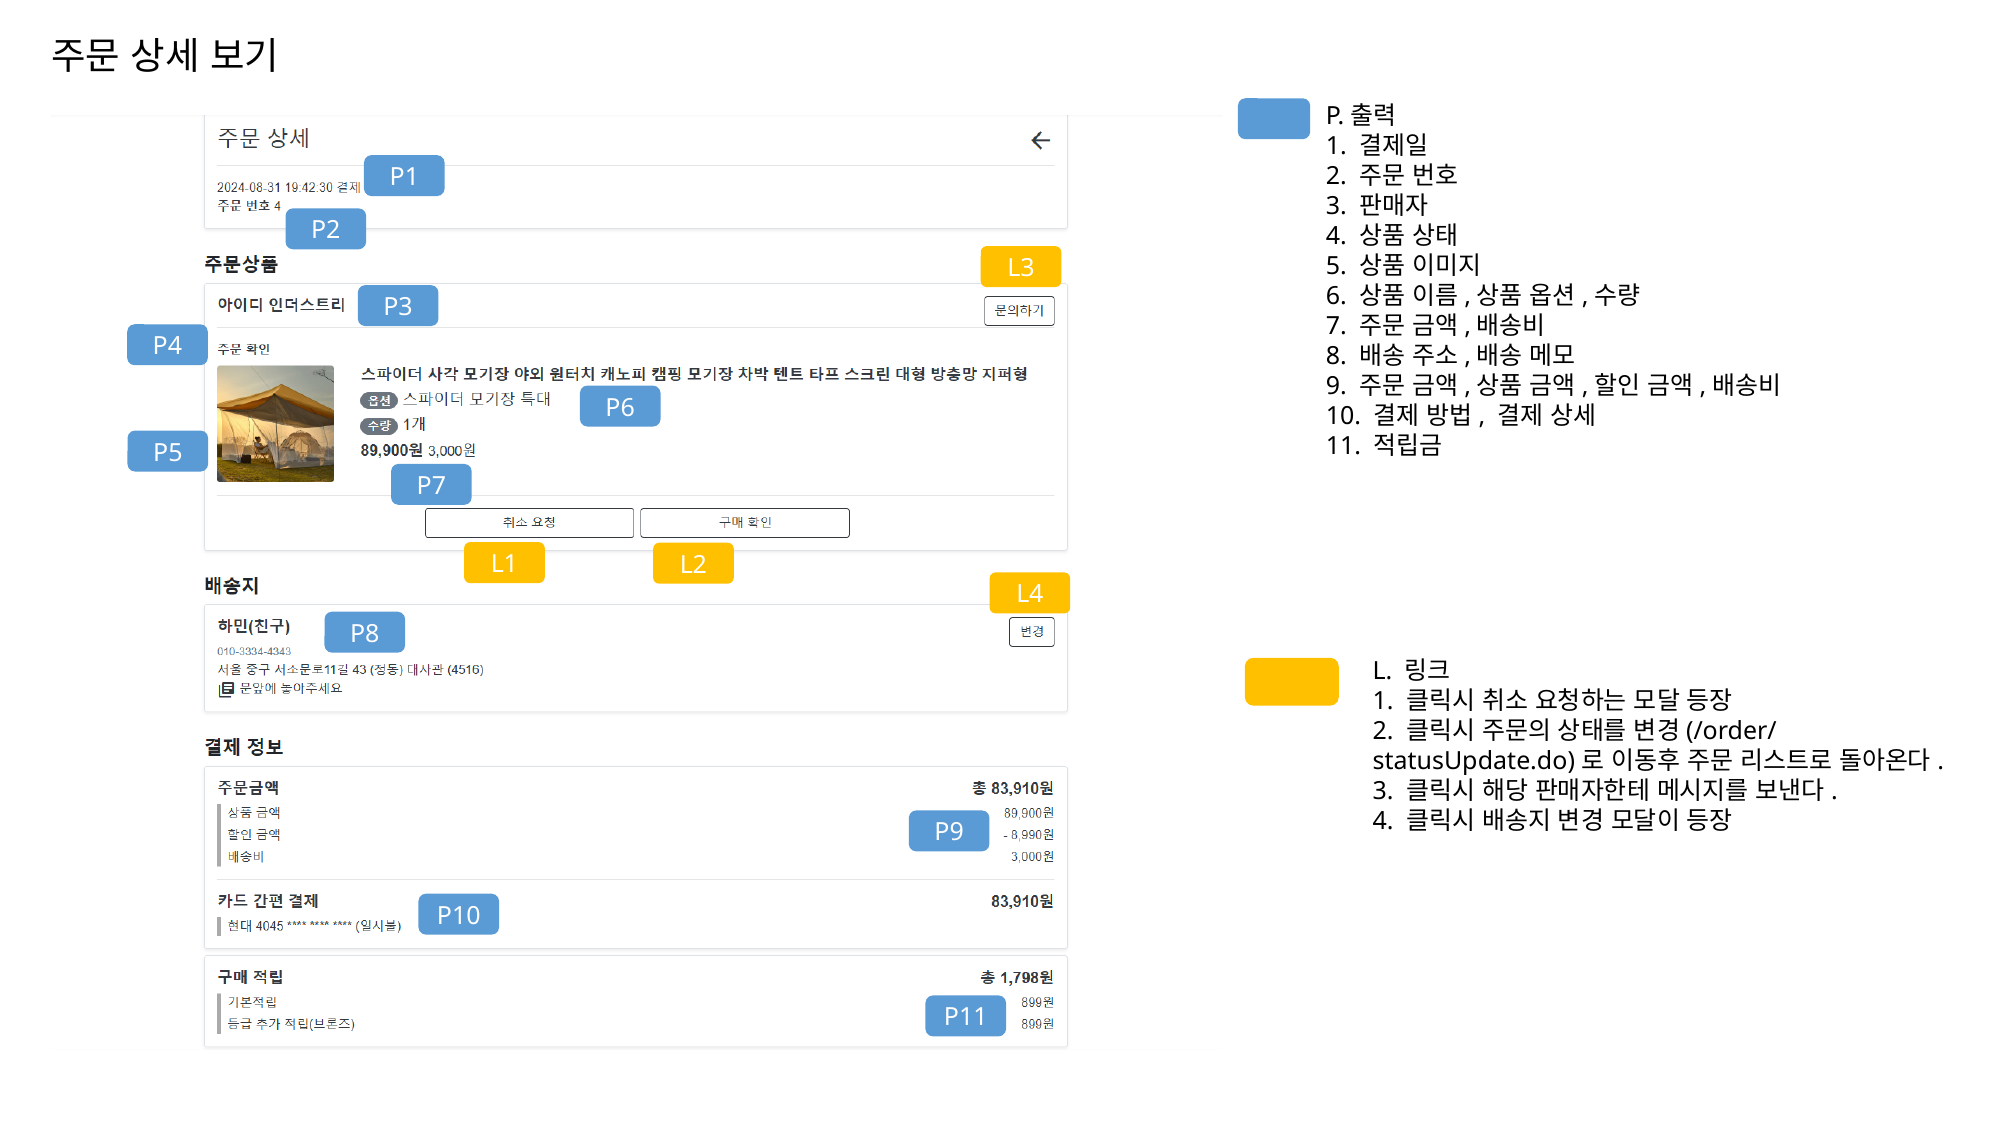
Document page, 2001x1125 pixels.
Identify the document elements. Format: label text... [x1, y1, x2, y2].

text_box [1238, 92, 1954, 502]
picture [51, 115, 1223, 1050]
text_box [1245, 647, 1947, 960]
title 주문 상세 보기 [36, 15, 1762, 99]
